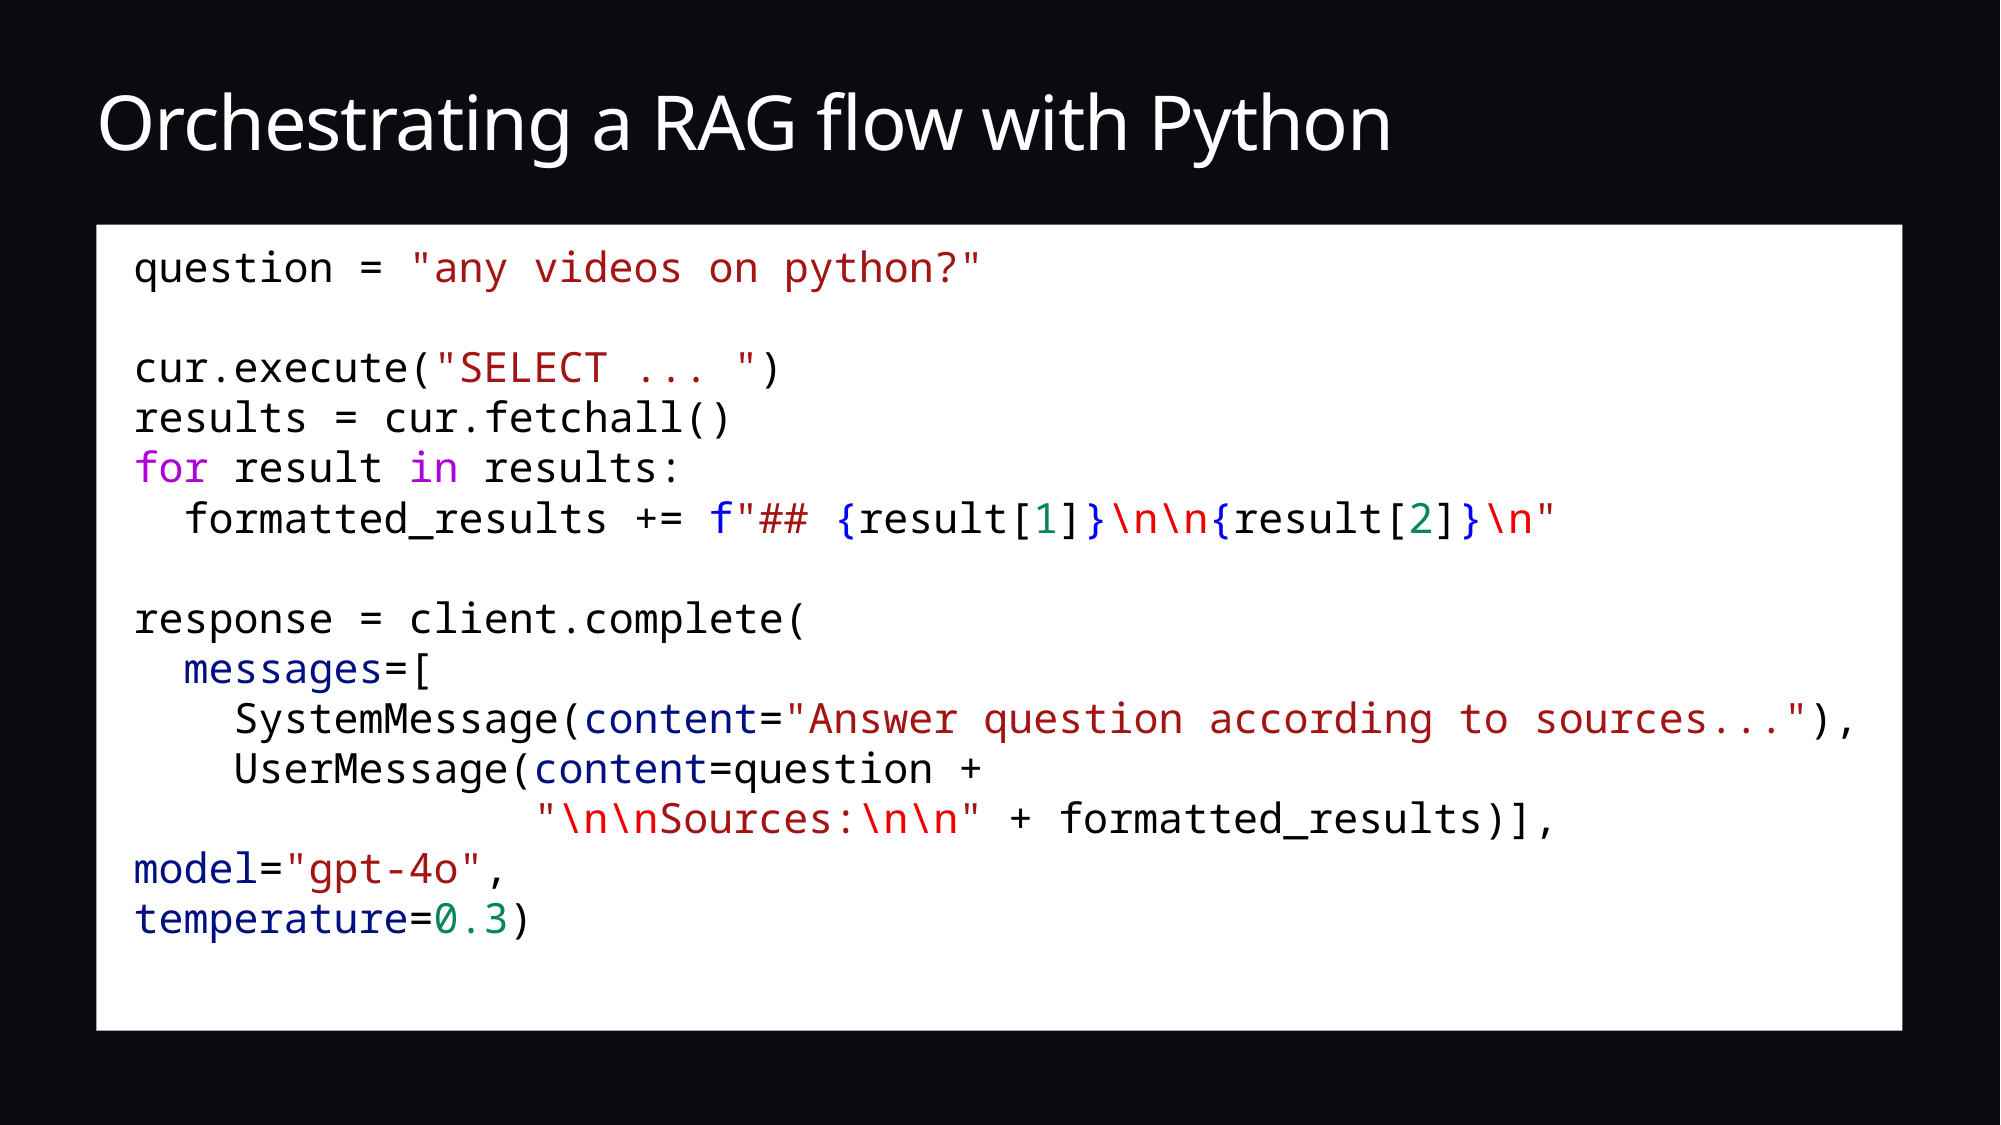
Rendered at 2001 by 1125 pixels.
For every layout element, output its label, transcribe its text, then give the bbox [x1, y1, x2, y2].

text_box question = "any videos on python?" cur.execute("SELECT ... ") results = cur.fetchall() for result in results: formatted_results += f"## {result[1]}\n\n{result[2]}\n" response = client.complete( messages=[ SystemMessage(content="Answer question according to sources..."), UserMessage(content=question + "\n\nSources:\n\n" + formatted_results)], model="gpt-4o", temperature=0.3) [118, 233, 1905, 999]
text_box [96, 224, 1903, 1032]
title Orchestrating a RAG flow with Python [96, 75, 1904, 166]
